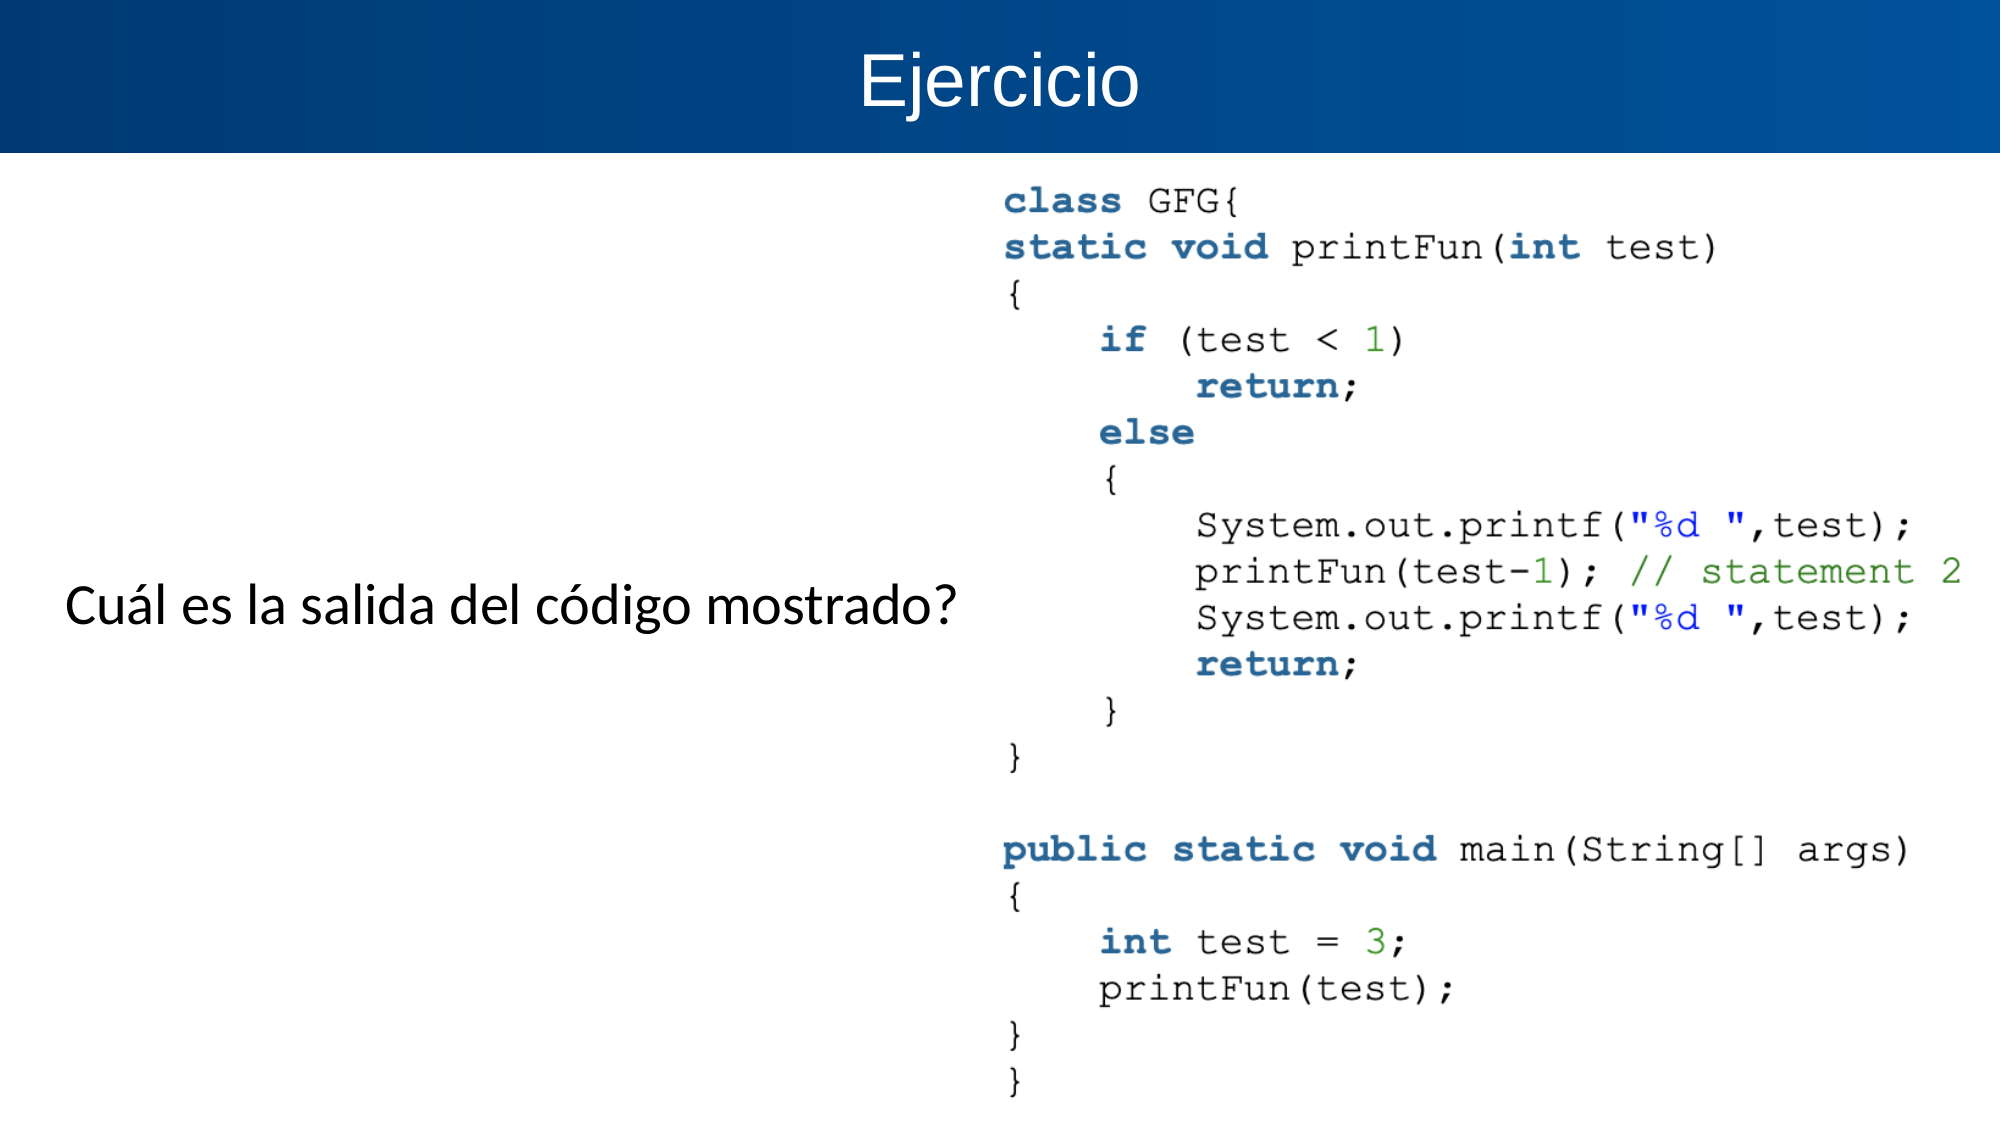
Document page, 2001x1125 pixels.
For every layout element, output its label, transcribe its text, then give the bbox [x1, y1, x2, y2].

picture [999, 183, 1973, 1107]
text_box Cuál es la salida del código mostrado? [50, 558, 975, 644]
text_box Ejercicio [0, 0, 2000, 154]
